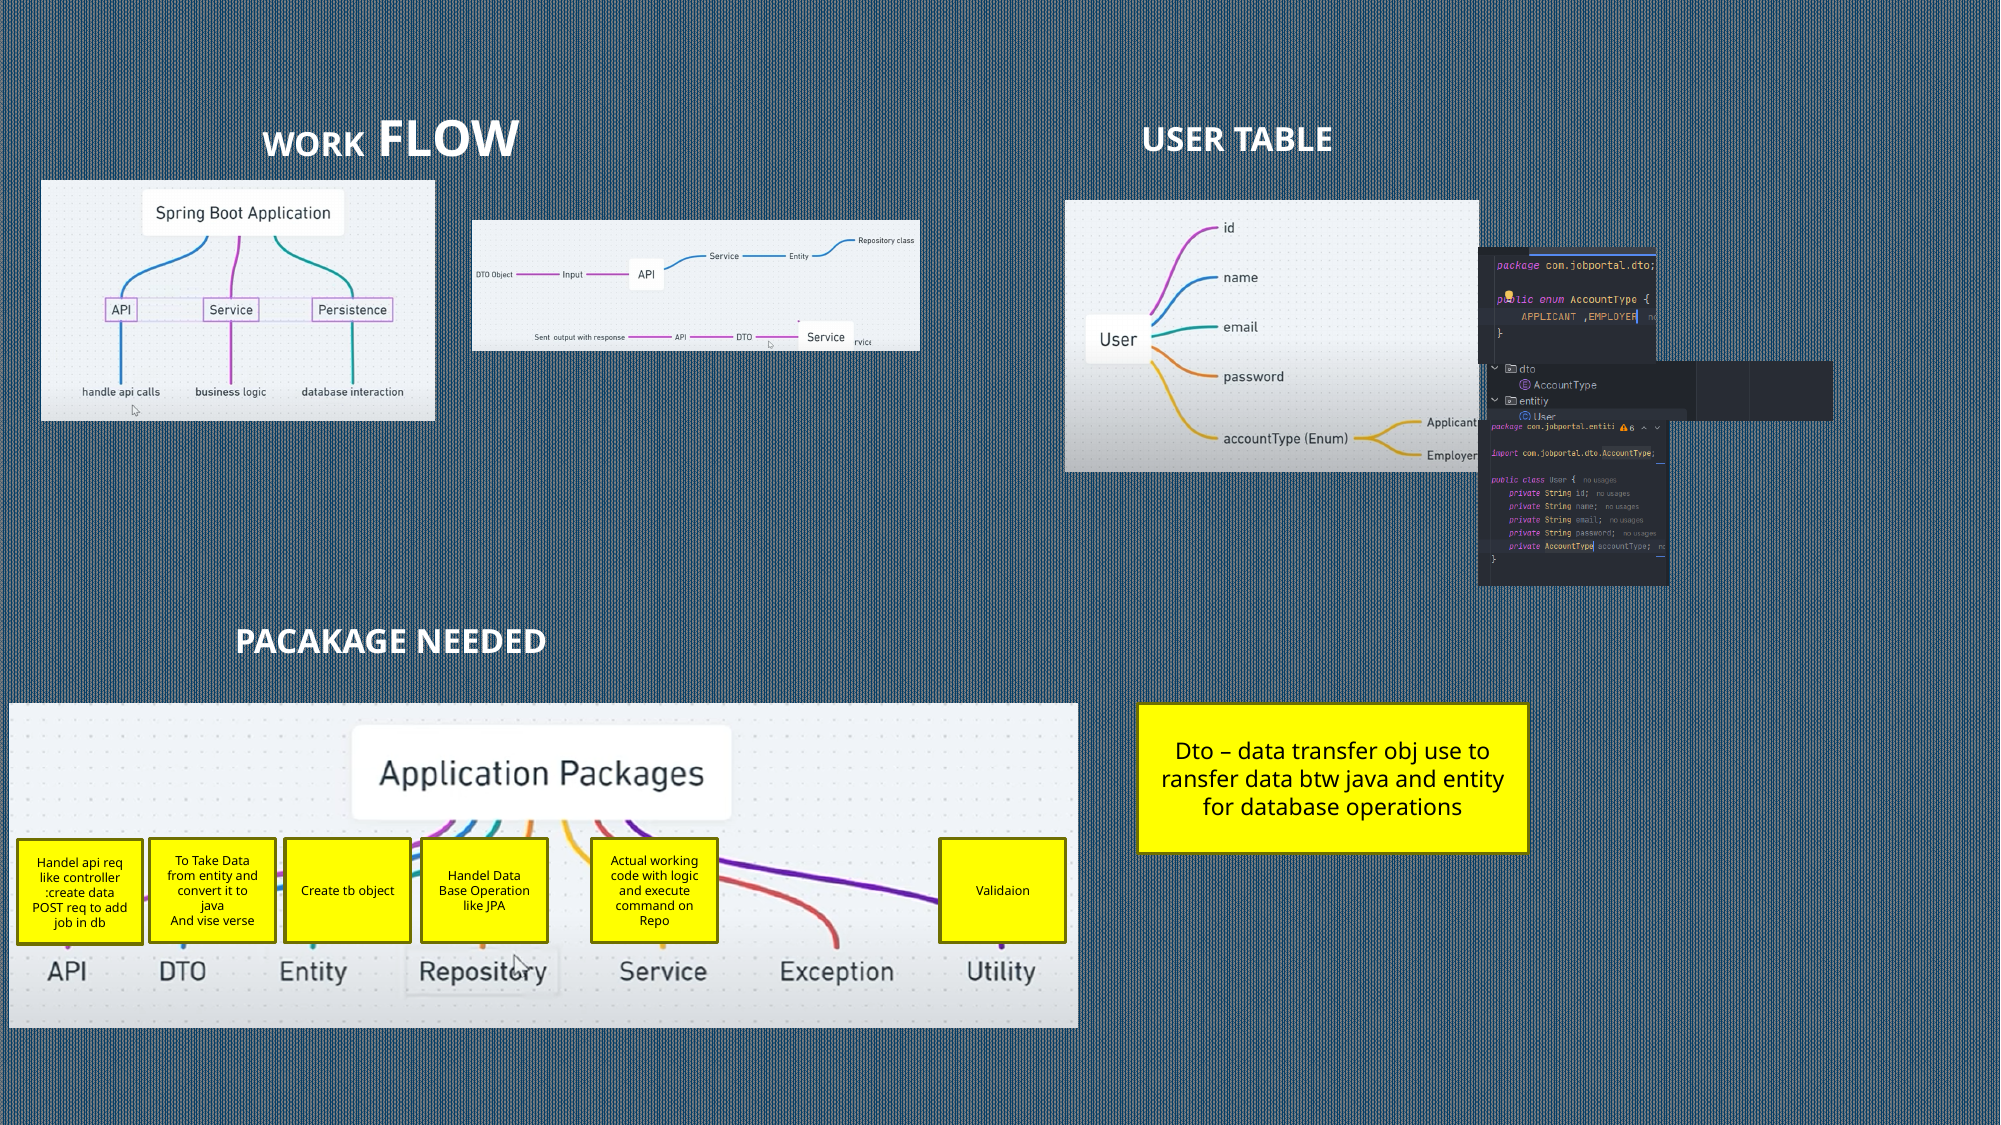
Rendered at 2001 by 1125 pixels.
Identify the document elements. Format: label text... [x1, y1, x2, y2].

text_box Dto – data transfer obj use to ransfer data btw java and entity for database operations [1136, 702, 1530, 855]
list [1065, 200, 1479, 472]
text_box Pacakage Needed [149, 602, 633, 684]
text_box User table [995, 99, 1479, 181]
title Work flow [149, 99, 633, 181]
picture [1477, 247, 1833, 586]
picture [471, 219, 921, 352]
picture [8, 702, 1078, 1029]
picture [41, 180, 435, 422]
